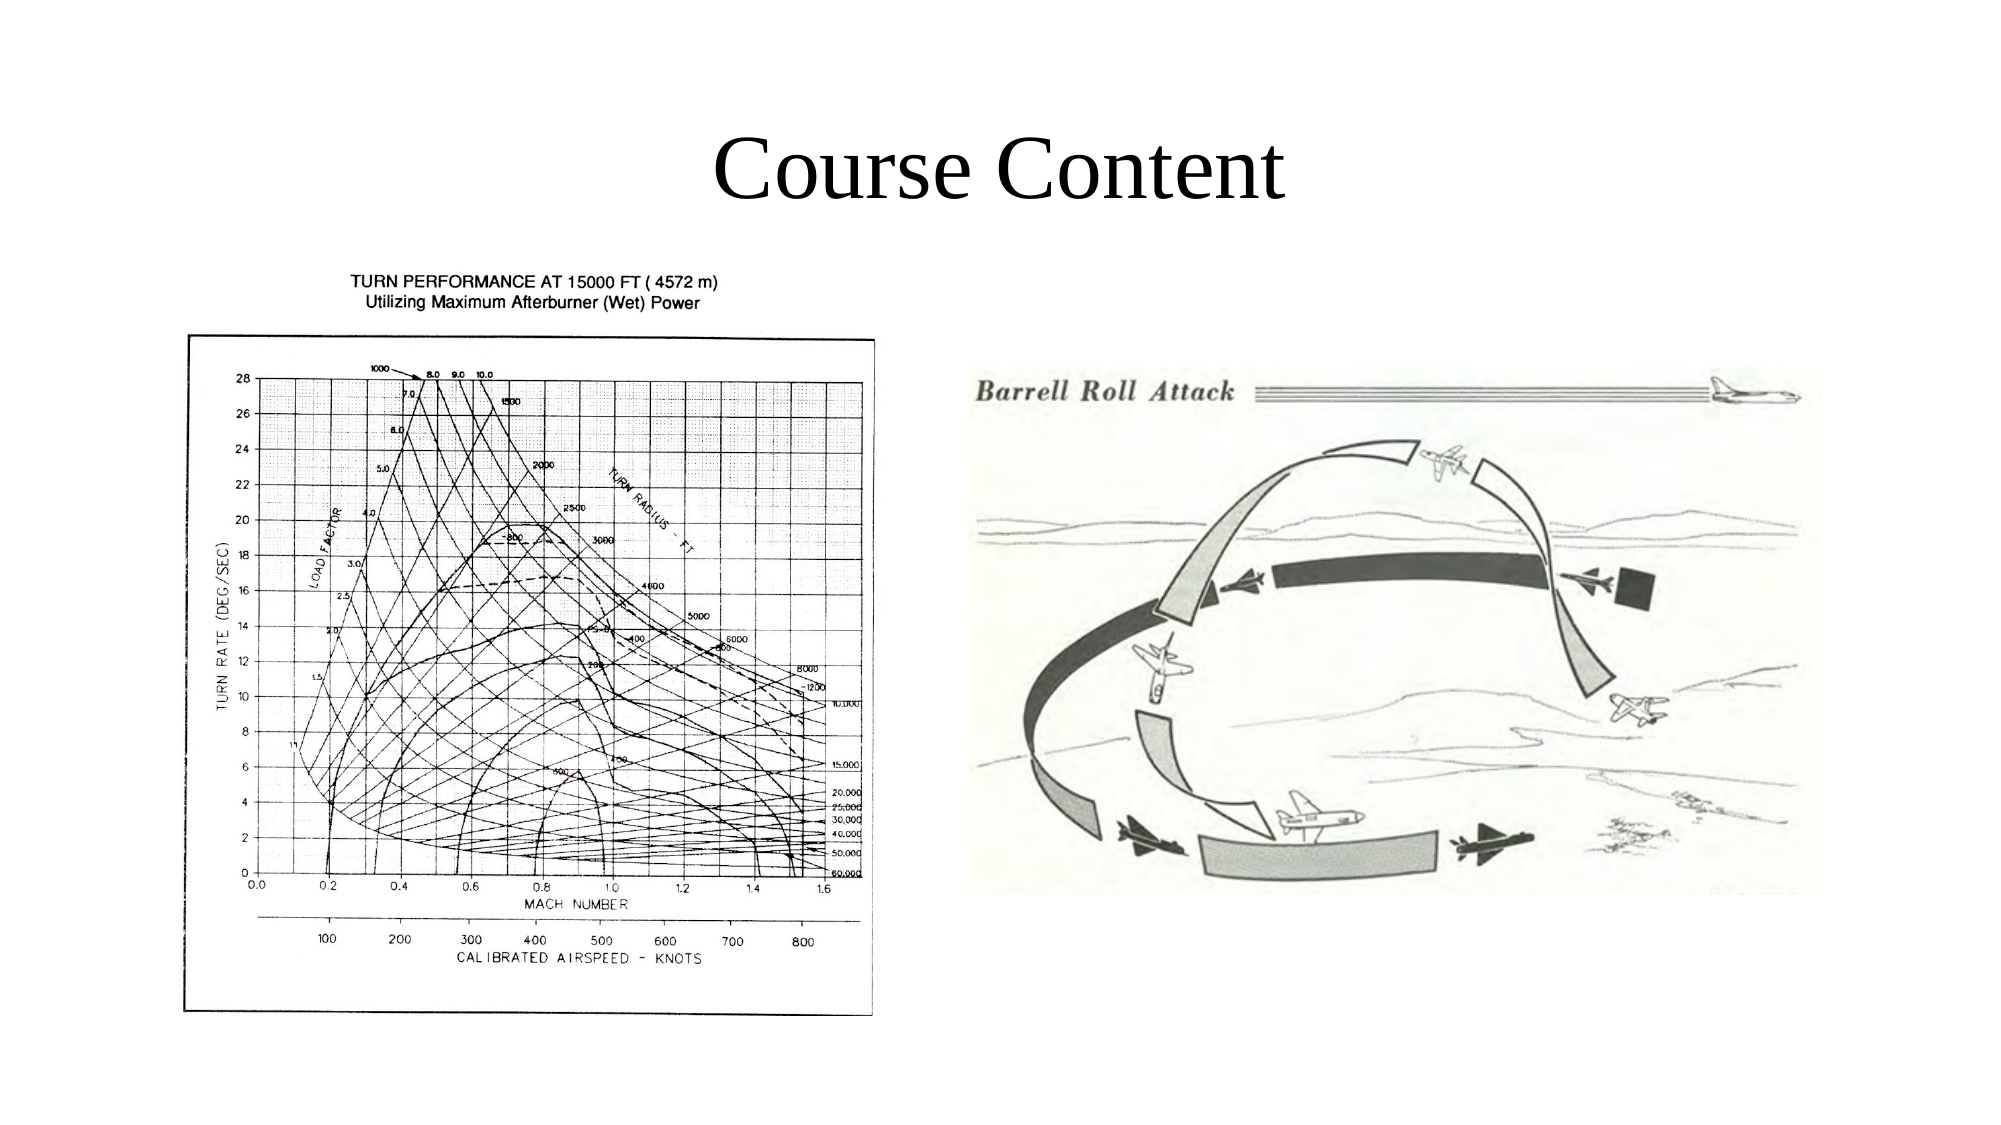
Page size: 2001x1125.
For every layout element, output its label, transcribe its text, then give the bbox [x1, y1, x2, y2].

picture [179, 265, 883, 1016]
title Course Content [137, 59, 1863, 278]
picture [968, 367, 1821, 895]
